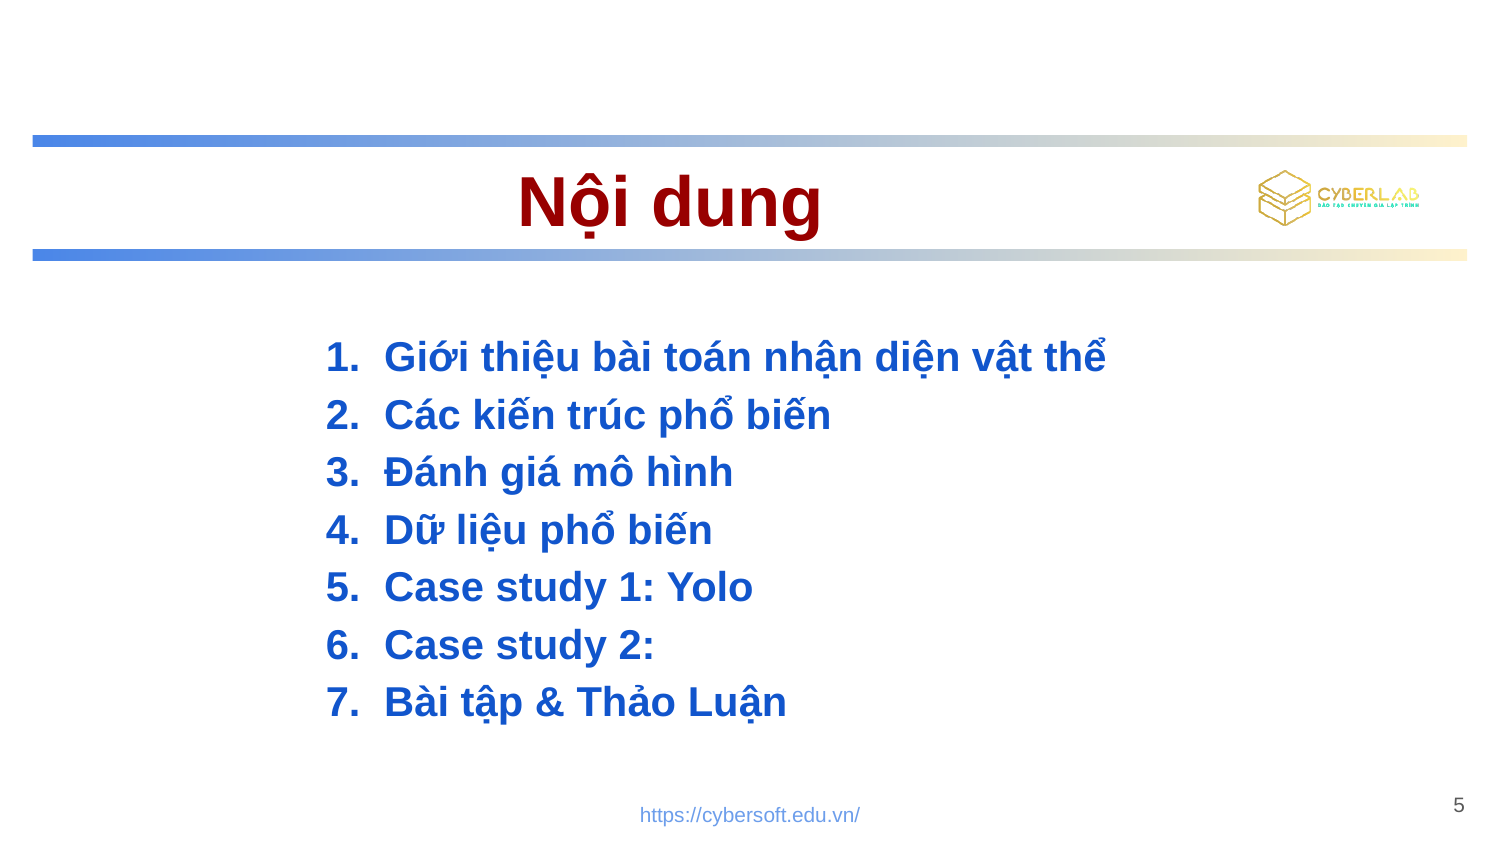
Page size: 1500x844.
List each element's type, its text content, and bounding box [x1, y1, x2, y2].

list Giới thiệu bài toán nhận diện vật thể Các kiến trúc phổ biến Đánh giá mô hình Dữ liệu phổ biến Case study 1: Yolo Case study 2: Bài tập & Thảo Luận [294, 307, 1232, 693]
picture [1291, 170, 1426, 226]
title Nội dung [51, 146, 1291, 250]
slide_number 5 [1389, 782, 1480, 830]
